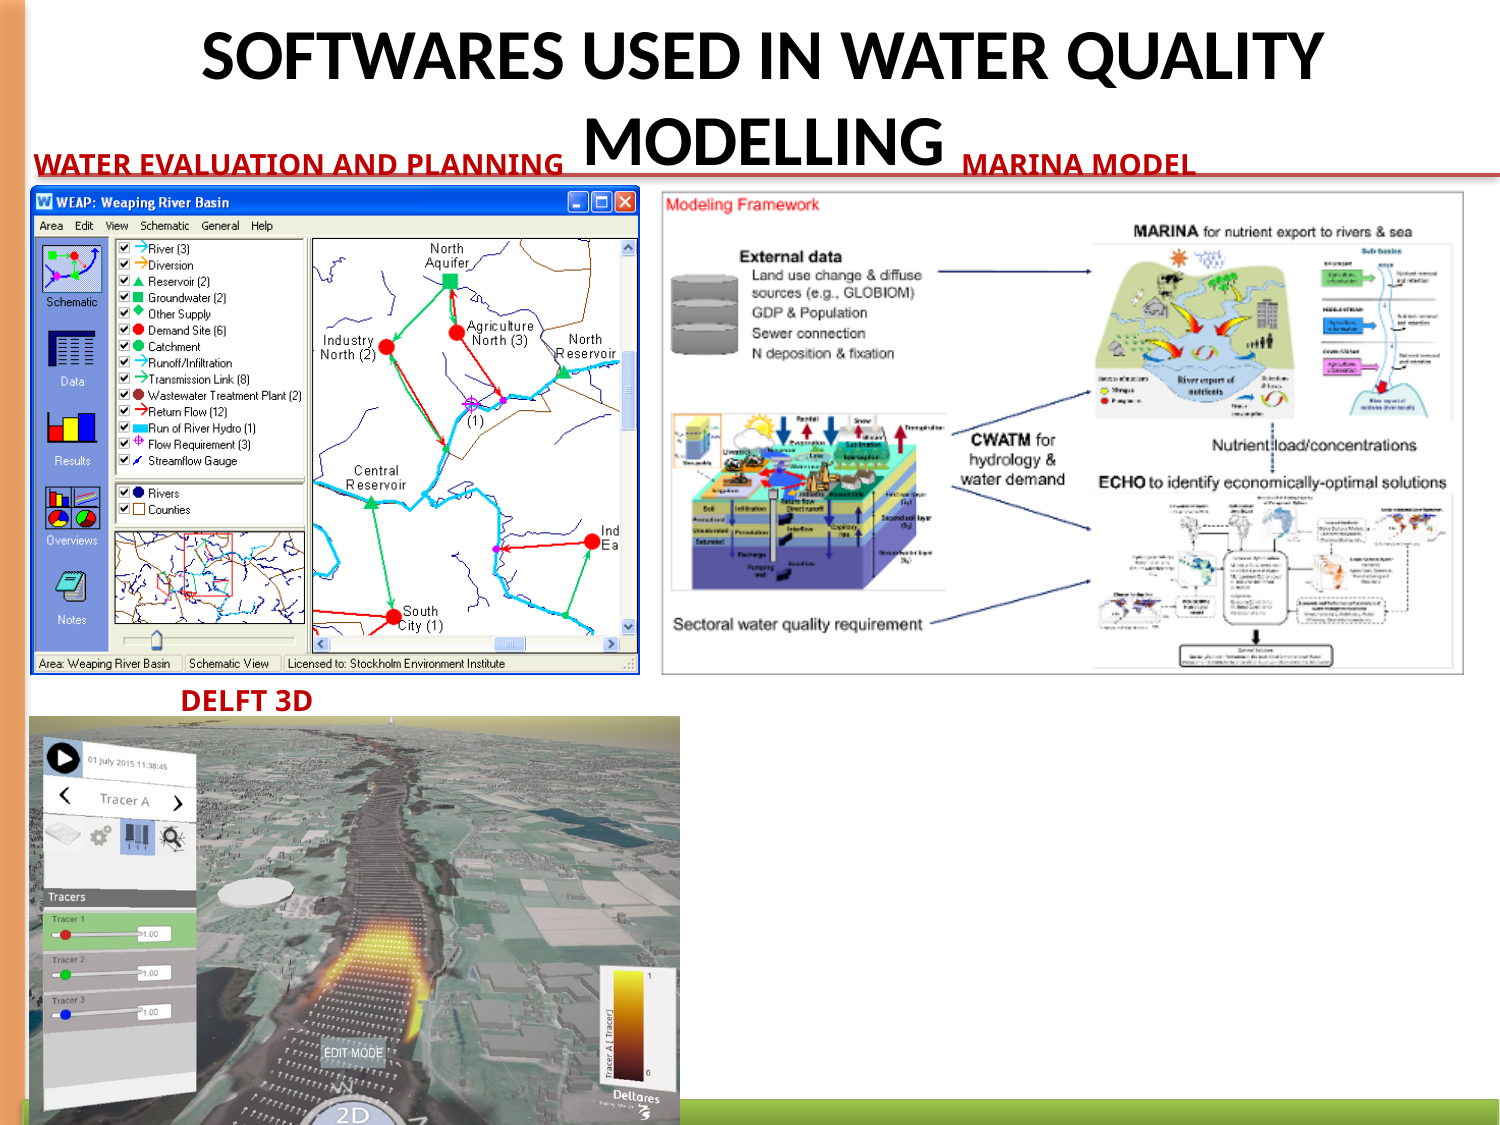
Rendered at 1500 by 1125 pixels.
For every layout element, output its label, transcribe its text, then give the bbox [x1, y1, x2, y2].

picture [29, 716, 680, 1125]
picture [29, 184, 641, 676]
picture [656, 189, 1464, 676]
text_box MARINA MODEL [946, 138, 1212, 187]
title SOFTWARES USED IN WATER QUALITY MODELLING [88, 0, 1439, 188]
text_box DELFT 3D [165, 683, 329, 714]
text_box WATER EVALUATION AND PLANNING [18, 138, 580, 189]
